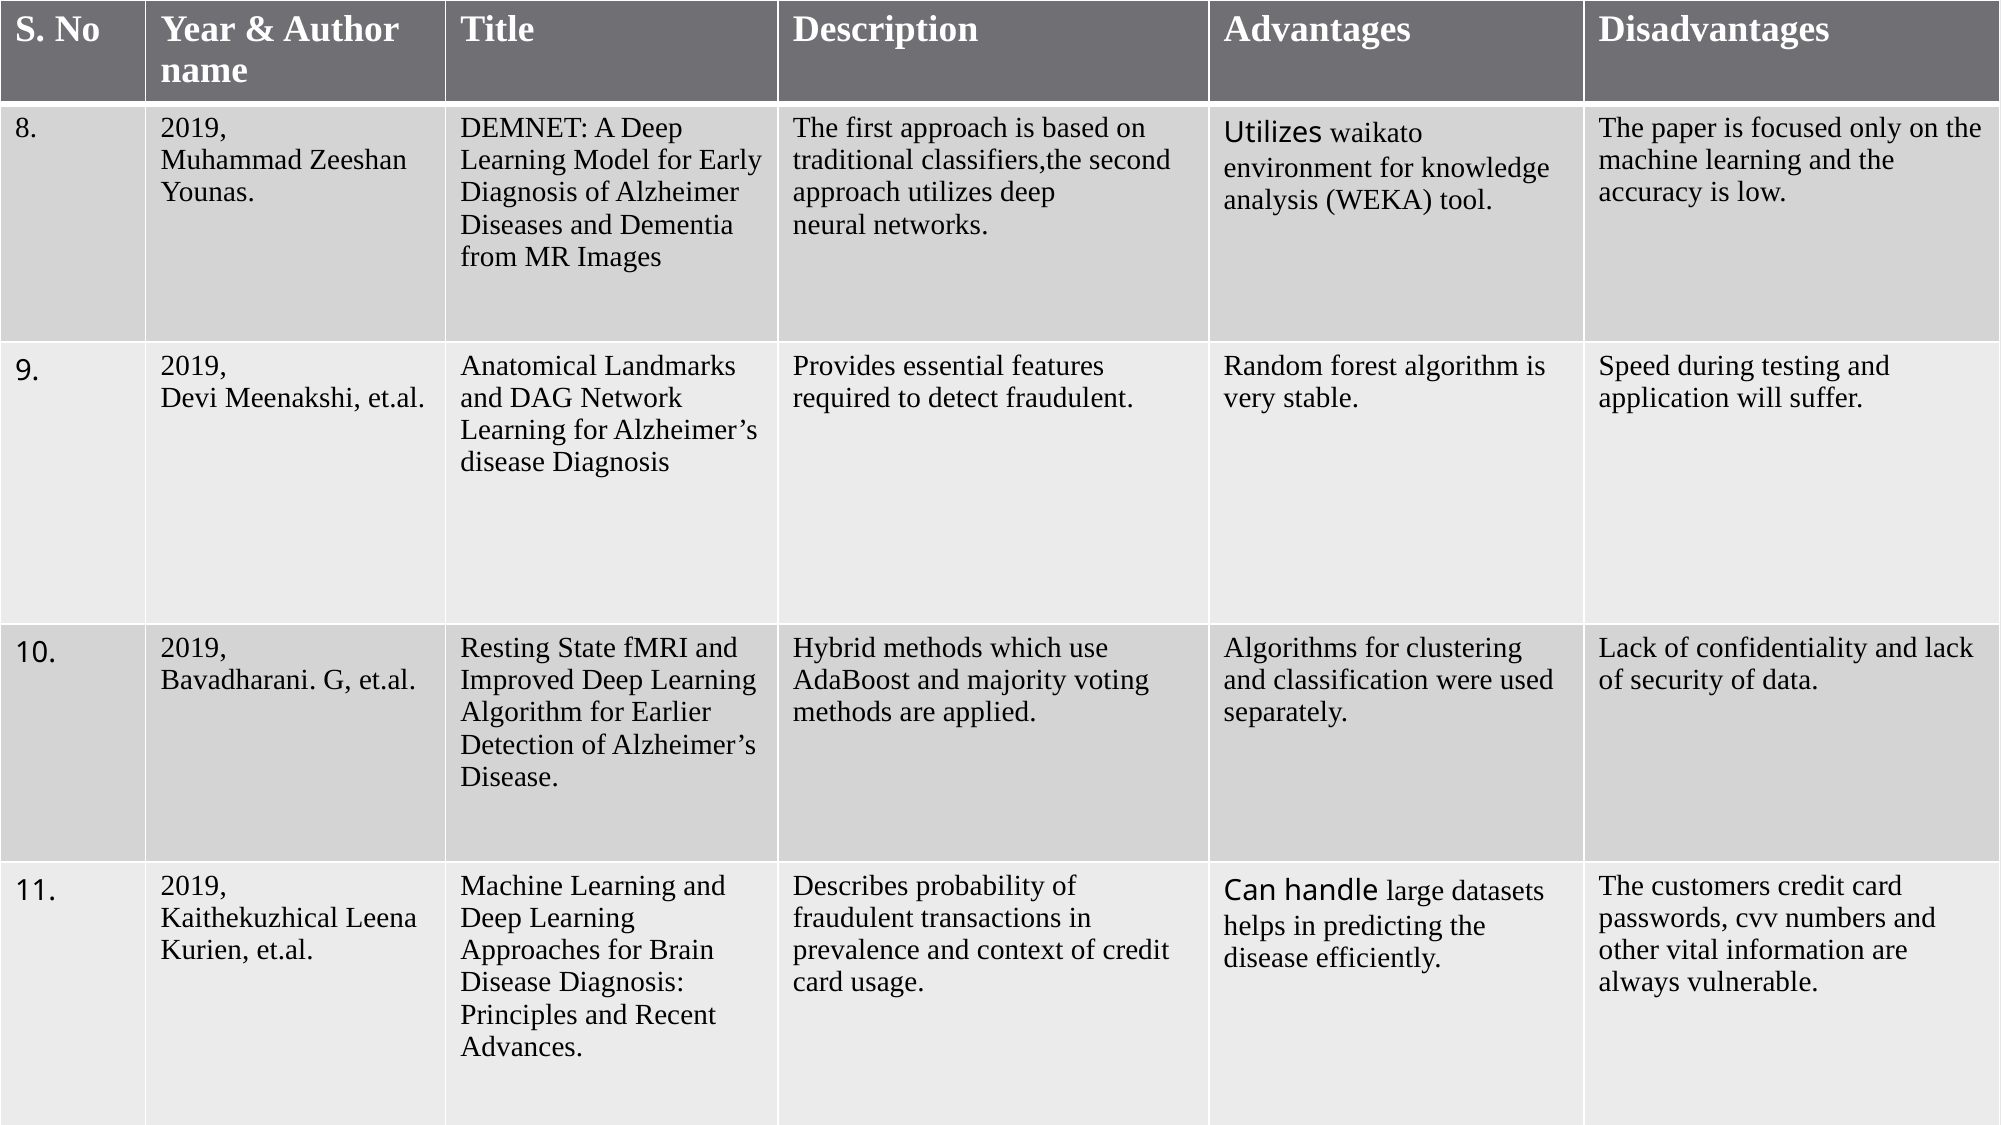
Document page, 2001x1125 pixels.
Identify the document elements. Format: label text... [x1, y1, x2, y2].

table_cell The paper is focused only on the machine learning and the accuracy is low. [1585, 107, 1999, 341]
table_cell 9. [1, 343, 145, 623]
table_header S. No [1, 1, 145, 101]
table_cell DEMNET: A Deep Learning Model for Early Diagnosis of Alzheimer Diseases and Dementia from MR Images [446, 107, 777, 341]
table_cell Describes probability of fraudulent transactions in prevalence and context of credit card usage. [779, 863, 1208, 1125]
table_cell Random forest algorithm is very stable. [1210, 343, 1583, 623]
table_cell 2019, Kaithekuzhical Leena Kurien, et.al. [146, 863, 445, 1125]
table_header Advantages [1210, 1, 1583, 101]
table_cell Machine Learning and Deep Learning Approaches for Brain Disease Diagnosis: Principles and Recent Advances. [446, 863, 777, 1125]
table_cell Lack of confidentiality and lack of security of data. [1585, 625, 1999, 861]
table_cell 10. [1, 625, 145, 861]
table_cell Anatomical Landmarks and DAG Network Learning for Alzheimer’s disease Diagnosis [446, 343, 777, 623]
table_header Disadvantages [1585, 1, 1999, 101]
table_cell 2019, Devi Meenakshi, et.al. [146, 343, 445, 623]
table_cell Hybrid methods which use AdaBoost and majority voting methods are applied. [779, 625, 1208, 861]
table_cell 2019, Muhammad Zeeshan Younas. [146, 107, 445, 341]
table_cell The first approach is based on traditional classifiers,the second approach utilizes deep neural networks. [779, 107, 1208, 341]
table_cell Utilizes waikato environment for knowledge analysis (WEKA) tool. [1210, 107, 1583, 341]
table_cell 2019, Bavadharani. G, et.al. [146, 625, 445, 861]
table_cell Provides essential features required to detect fraudulent. [779, 343, 1208, 623]
table_cell 11. [1, 863, 145, 1125]
table_header Year & Author name [146, 1, 445, 101]
table_cell Can handle large datasets helps in predicting the disease efficiently. [1210, 863, 1583, 1125]
table_cell Algorithms for clustering and classification were used separately. [1210, 625, 1583, 861]
table_cell Resting State fMRI and Improved Deep Learning Algorithm for Earlier Detection of Alzheimer’s Disease. [446, 625, 777, 861]
table_header Description [779, 1, 1208, 101]
table_cell The customers credit card passwords, cvv numbers and other vital information are always vulnerable. [1585, 863, 1999, 1125]
table_header Title [446, 1, 777, 101]
table_cell Speed during testing and application will suffer. [1585, 343, 1999, 623]
table_cell 8. [1, 107, 145, 341]
